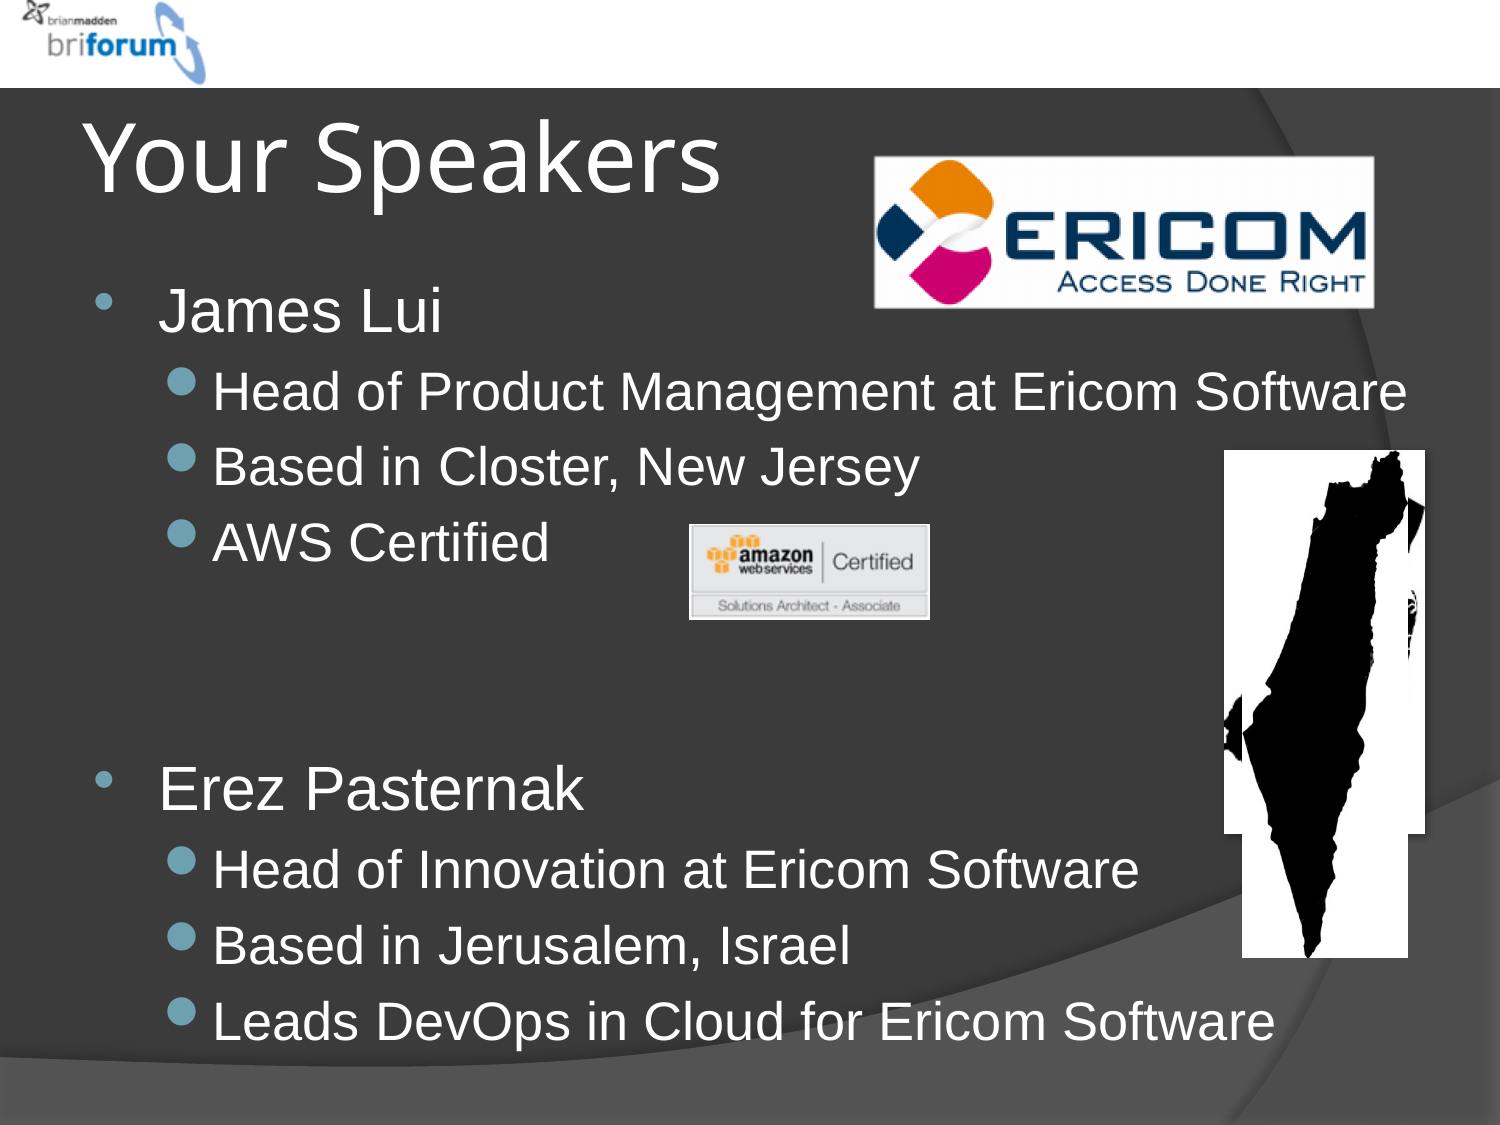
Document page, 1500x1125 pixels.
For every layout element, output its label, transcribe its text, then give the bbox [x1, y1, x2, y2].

title Your Speakers [75, 100, 1300, 233]
picture [873, 155, 1376, 310]
picture [1417, 449, 1426, 835]
picture [0, 0, 1500, 88]
picture [688, 524, 930, 620]
picture [1242, 449, 1408, 958]
picture [1224, 449, 1235, 835]
list James Lui Head of Product Management at Ericom Software Based in Closter, New Jersey AWS Certified Erez Pasternak Head of Innovation at Ericom Software Based in Jerusalem, Israel Leads DevOps in Cloud for Ericom Software [75, 262, 1463, 1113]
